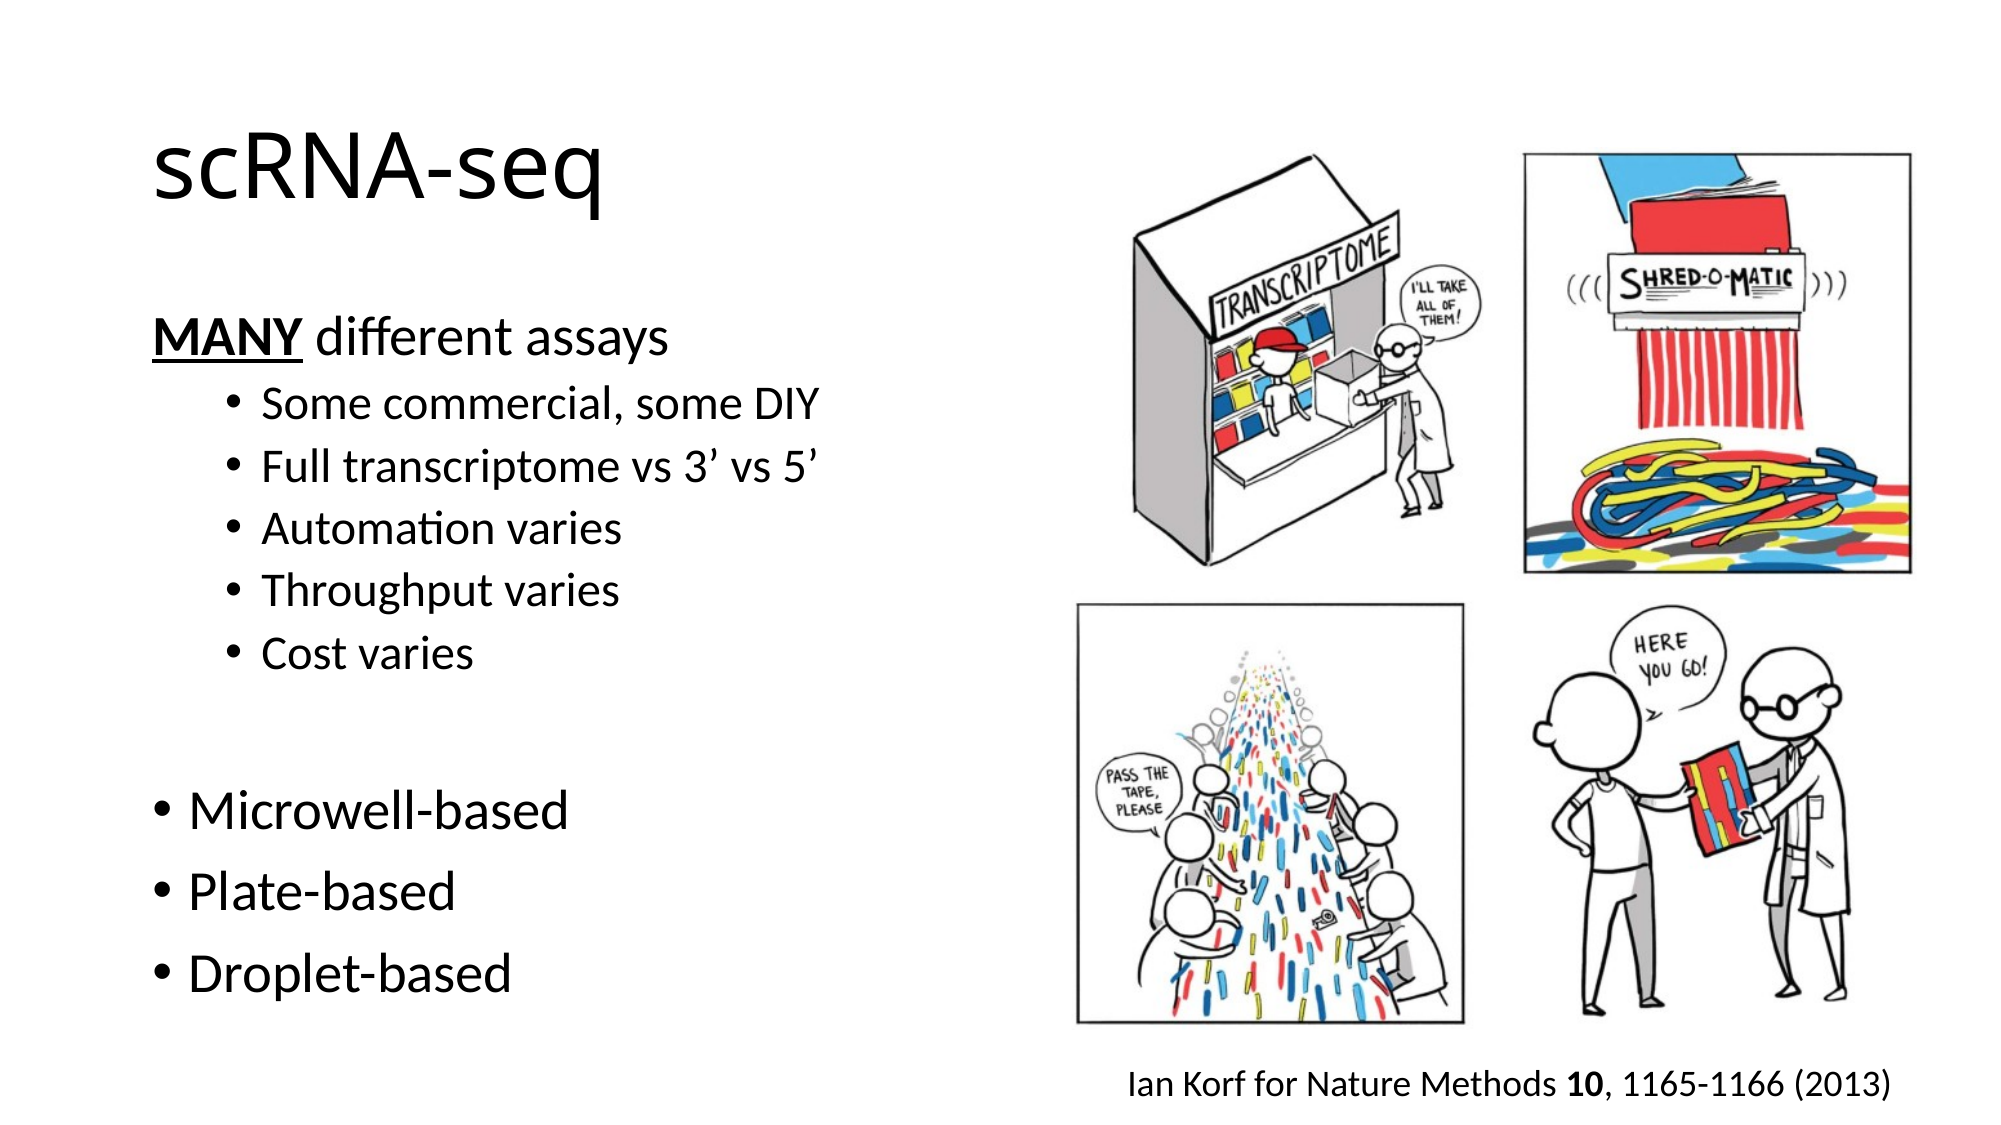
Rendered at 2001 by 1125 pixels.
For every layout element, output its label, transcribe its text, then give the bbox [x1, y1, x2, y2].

picture [1071, 147, 1918, 1030]
text_box Ian Korf for Nature Methods 10, 1165-1166 (2013) [1112, 1051, 1959, 1112]
list MANY different assays Some commercial, some DIY Full transcriptome vs 3’ vs 5’ Automation varies Throughput varies Cost varies Microwell-based Plate-based Droplet-based [137, 299, 1071, 1014]
title scRNA-seq [137, 59, 1863, 278]
